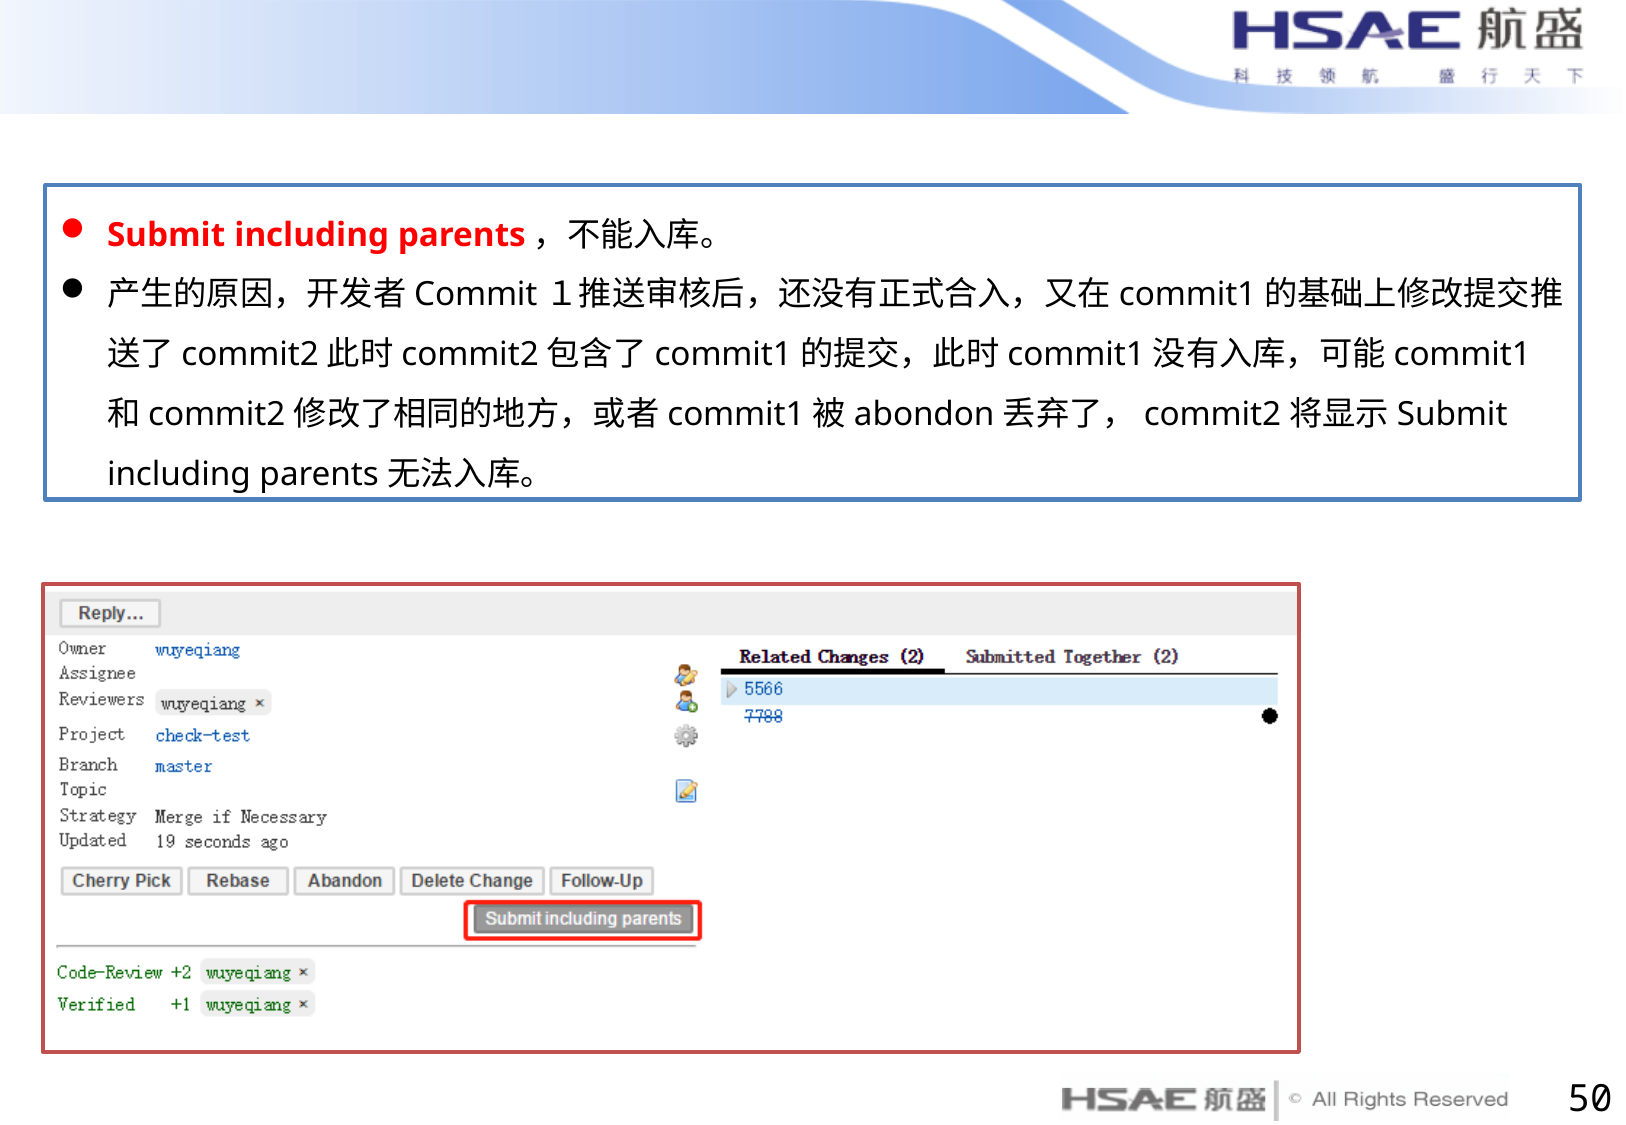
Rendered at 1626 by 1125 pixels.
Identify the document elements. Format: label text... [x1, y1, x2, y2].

picture [45, 585, 1297, 1050]
text_box Submit including parents，不能入库。 产生的原因，开发者Commit１推送审核后，还没有正式合入，又在commit1的基础上修改提交推送了commit2此时commit2包含了commit1的提交，此时commit1没有入库，可能commit1和commit2修改了相同的地方，或者commit1被abondon丢弃了，commit2将显示Submit including parents无法入库。 [43, 183, 1582, 502]
picture [1058, 1073, 1510, 1121]
picture [0, 0, 1625, 114]
